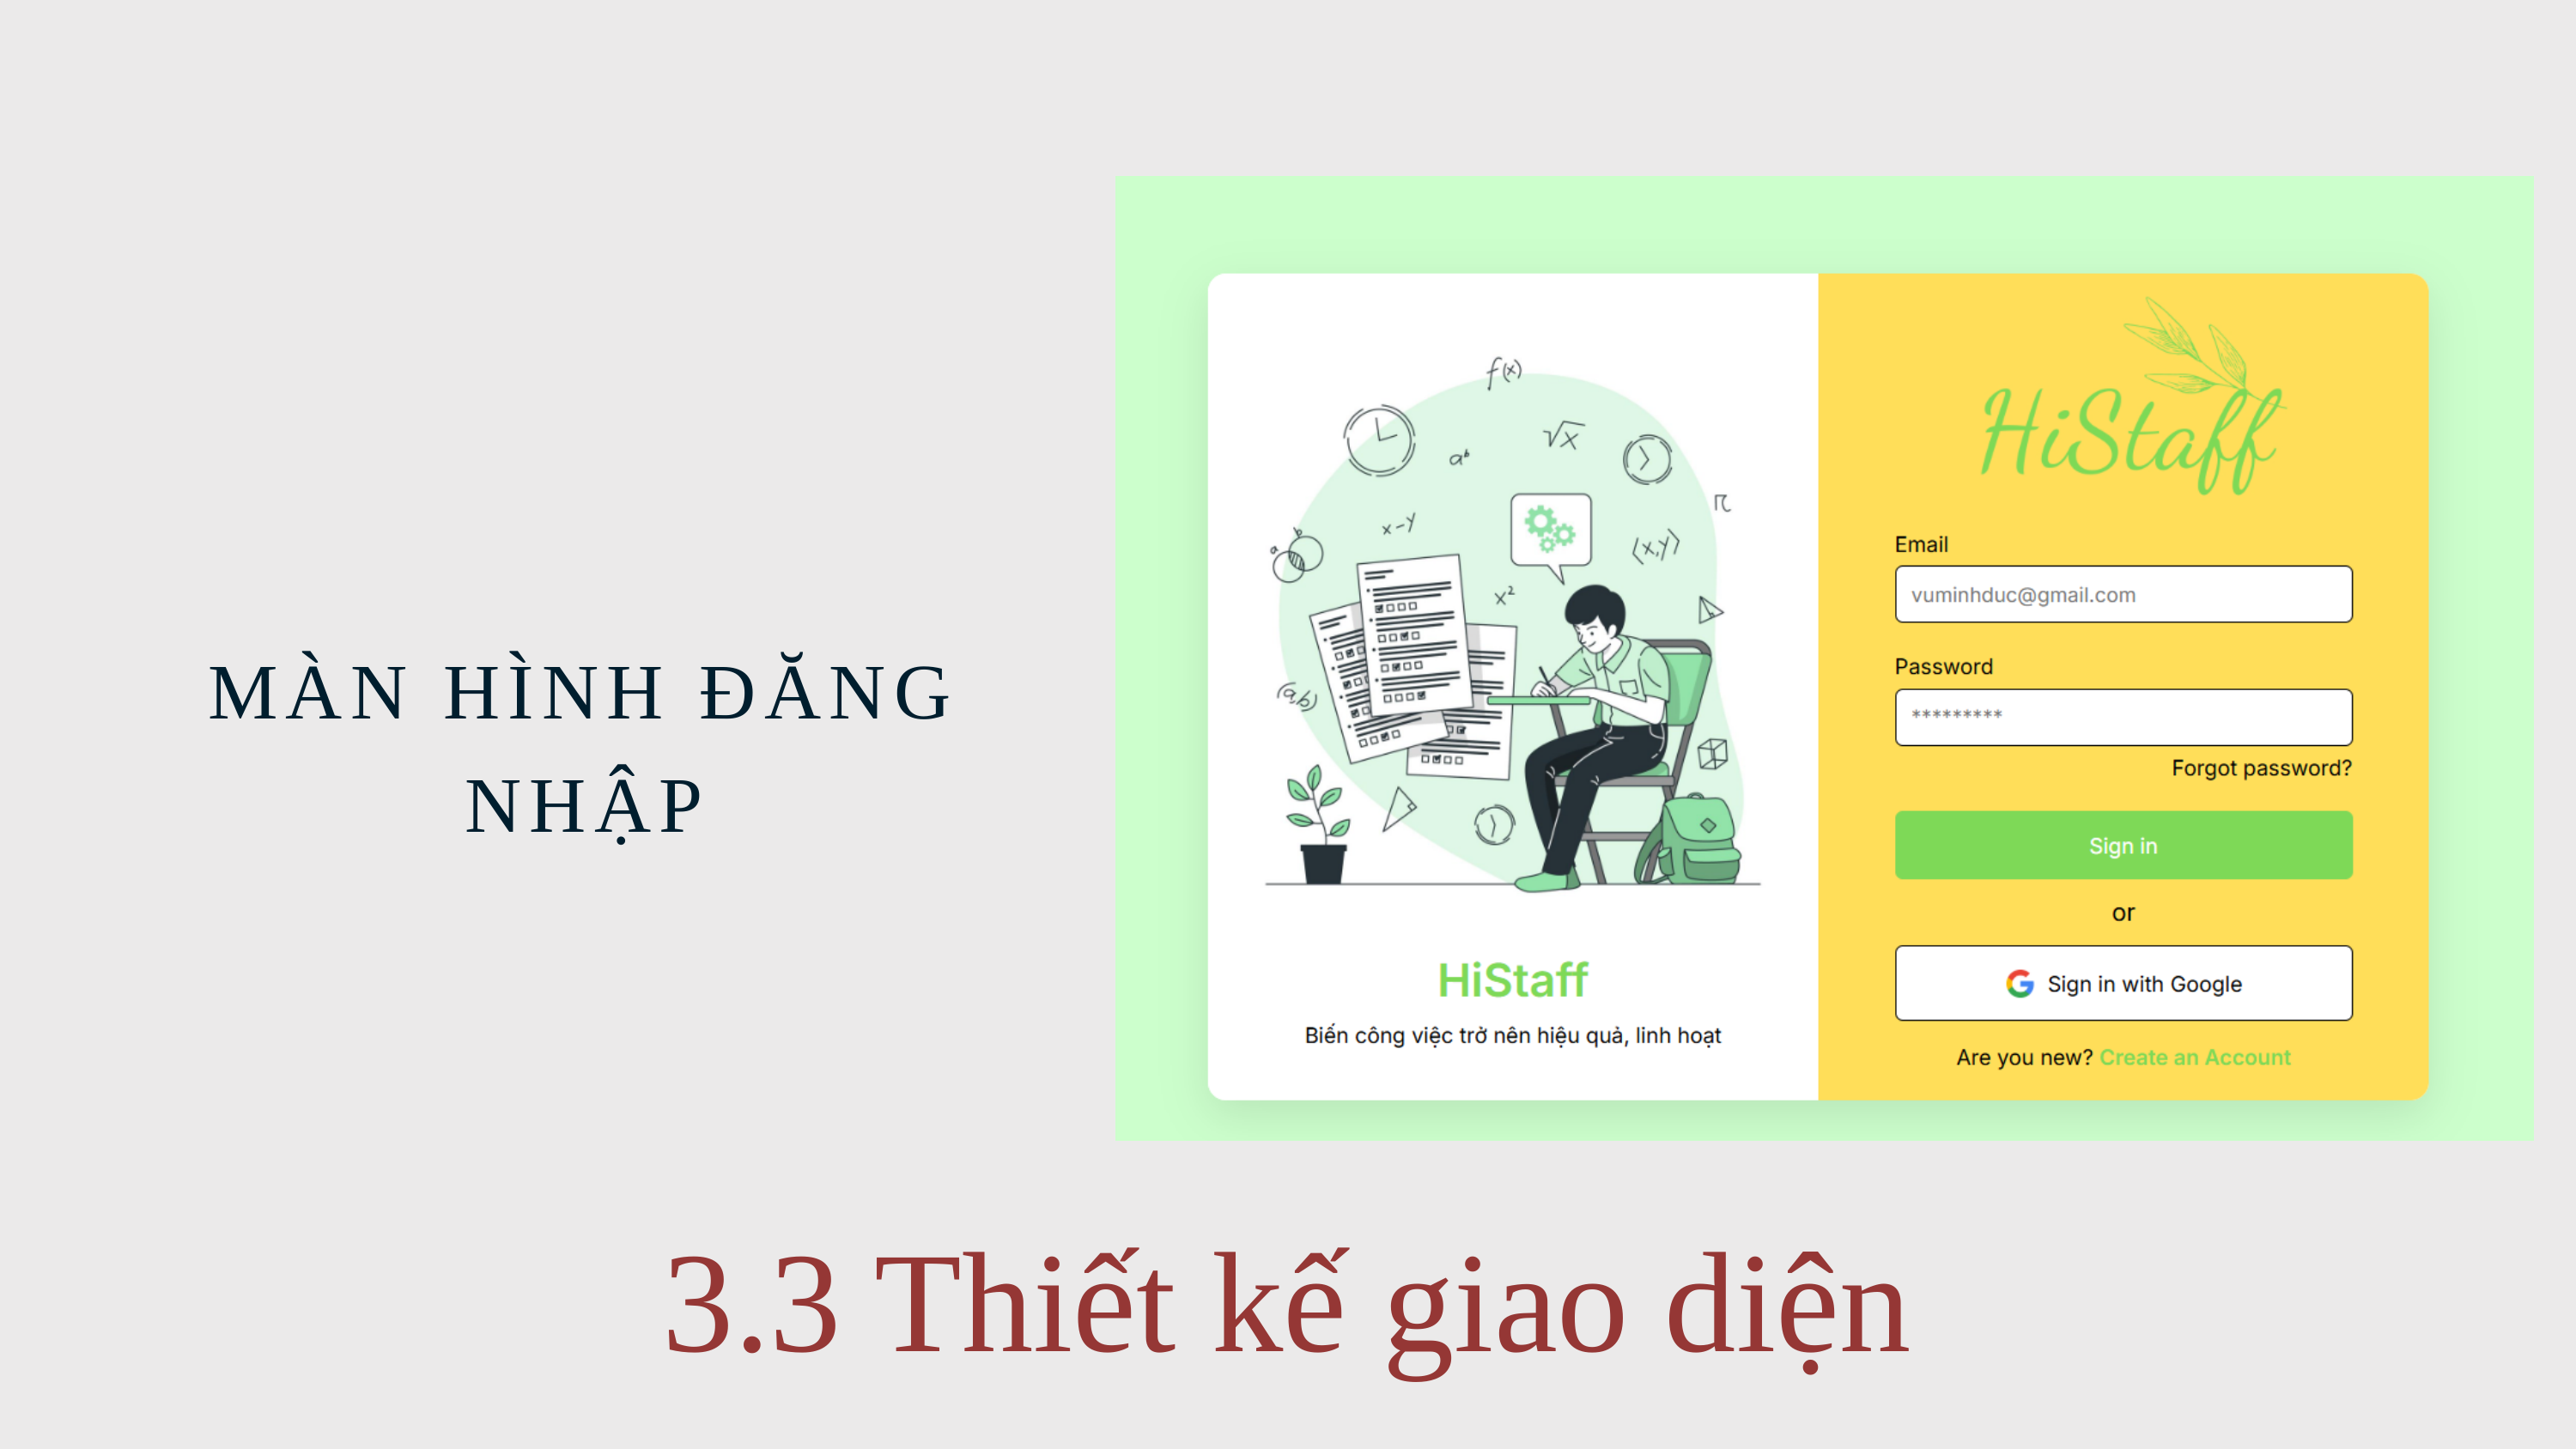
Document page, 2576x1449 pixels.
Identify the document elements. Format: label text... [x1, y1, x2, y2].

text_box 3.3 Thiết kế giao diện [644, 1202, 1932, 1386]
picture [1115, 176, 2535, 1141]
text_box Màn hình đăng nhập [179, 611, 989, 837]
